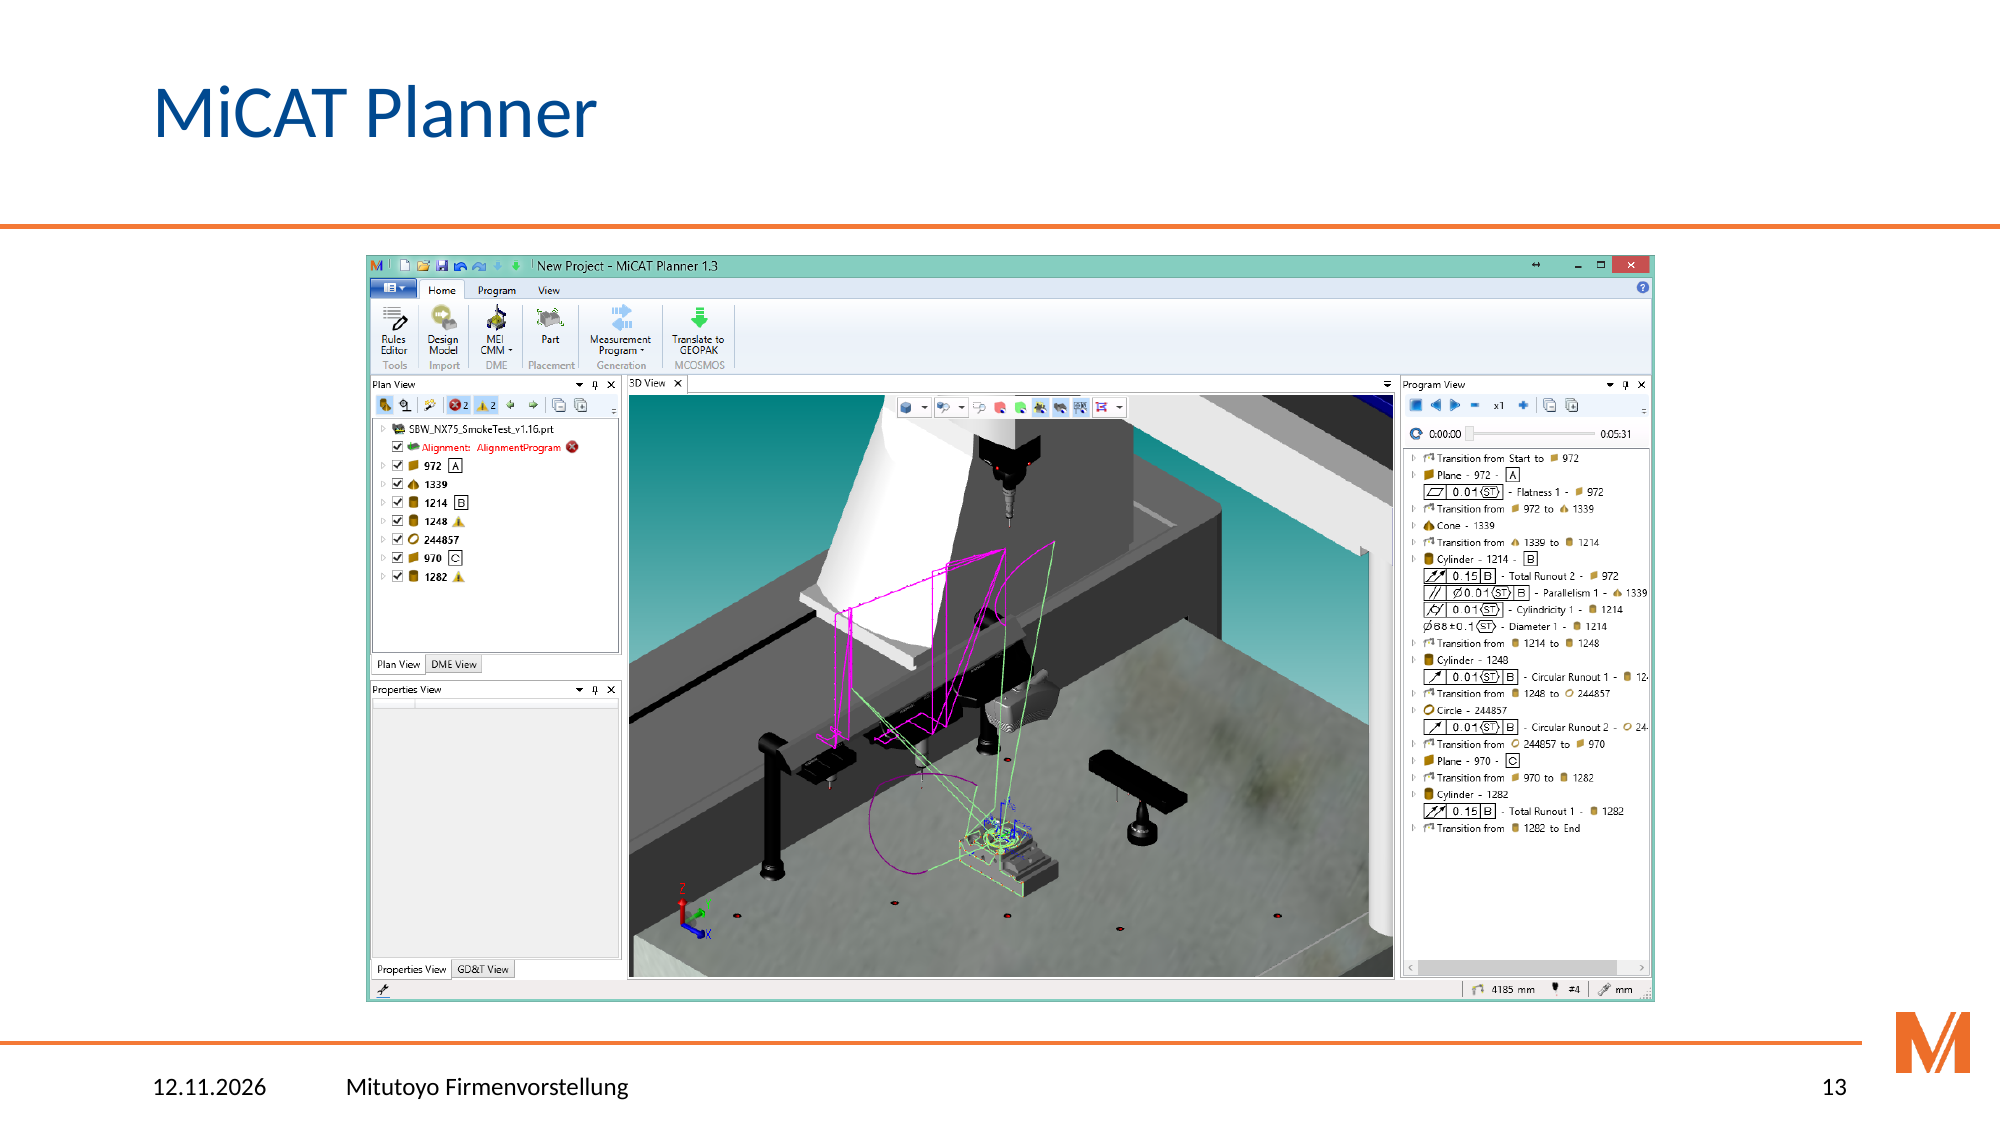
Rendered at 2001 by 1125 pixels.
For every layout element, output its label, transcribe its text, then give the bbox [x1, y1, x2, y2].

title MiCAT Planner [137, 24, 1863, 203]
footer Mitutoyo Firmenvorstellung [330, 1055, 1721, 1116]
picture [1896, 1012, 1970, 1073]
slide_number 13 [1743, 1055, 1863, 1116]
picture [366, 255, 1655, 1002]
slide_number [137, 1055, 313, 1116]
